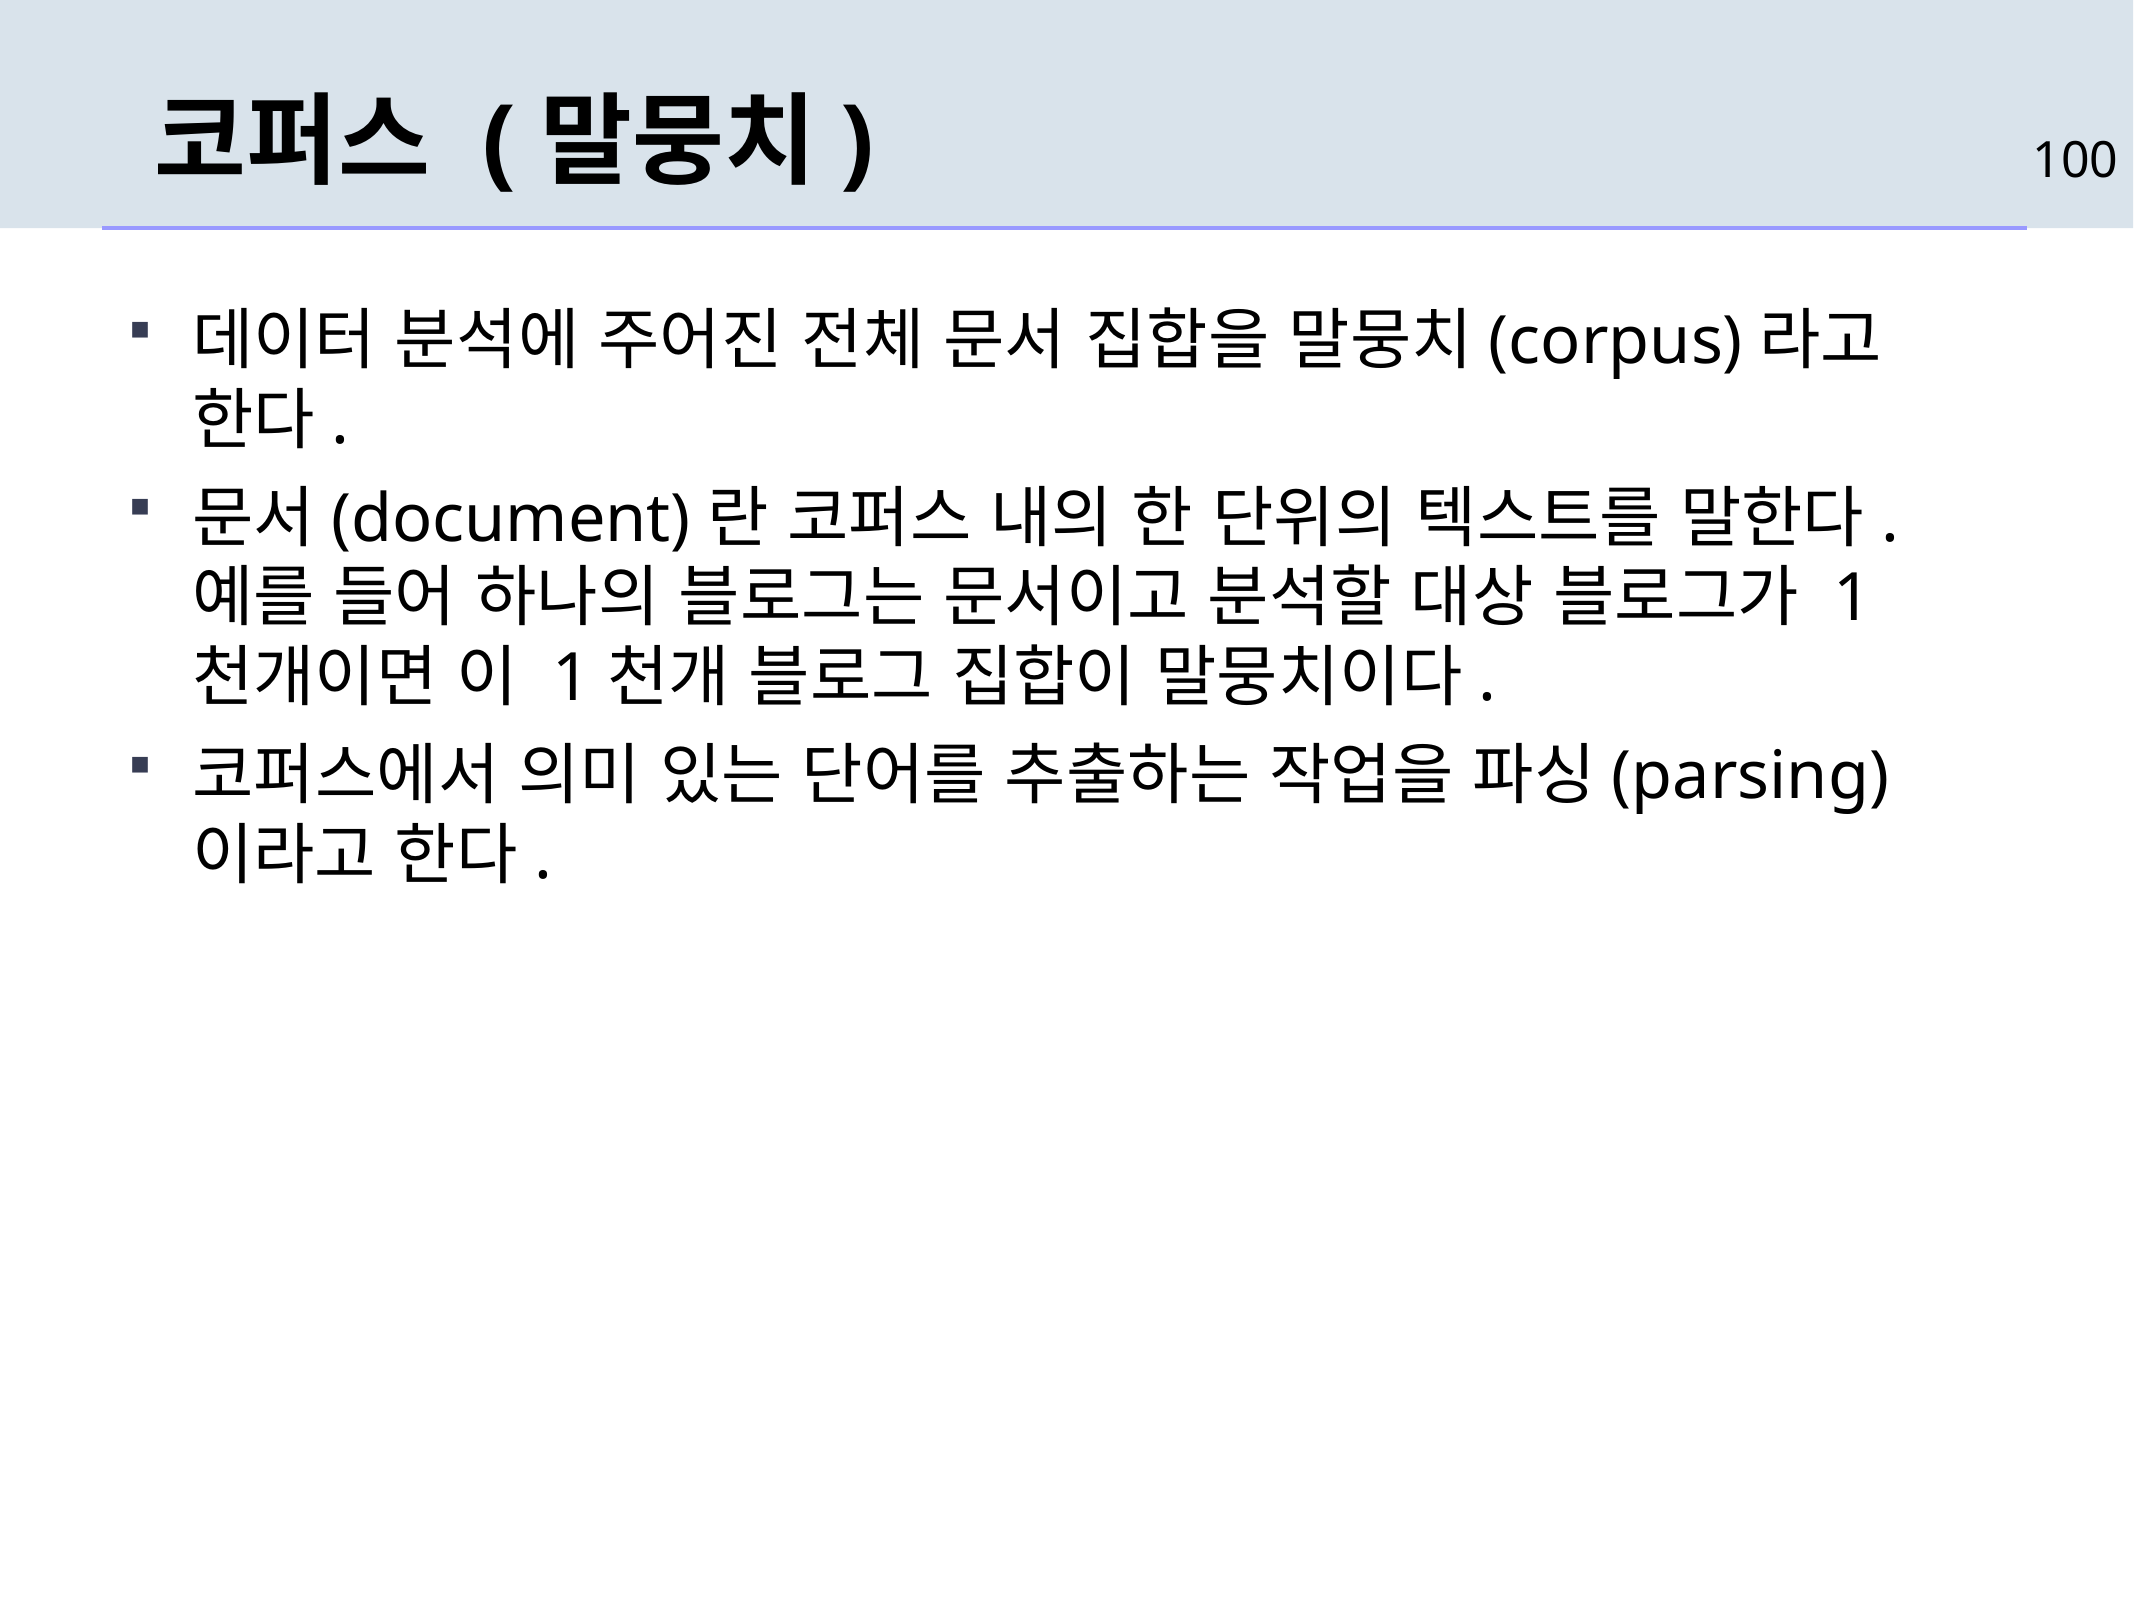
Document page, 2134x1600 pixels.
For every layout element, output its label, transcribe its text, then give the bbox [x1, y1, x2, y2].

title 코퍼스 (말뭉치) [133, 55, 2024, 208]
list 데이터 분석에 주어진 전체 문서 집합을 말뭉치(corpus)라고 한다. 문서(document)란 코퍼스 내의 한 단위의 텍스트를 말한다. 예를 들어 하나의 블로그는 문서이고 분석할 대상 블로그가 1천개이면 이 1천개 블로그 집합이 말뭉치이다. 코퍼스에서 의미 있는 단어를 추출하는 작업을 파싱(parsing)이라고 한다. [106, 285, 2027, 1438]
slide_number 100 [2011, 116, 2134, 203]
